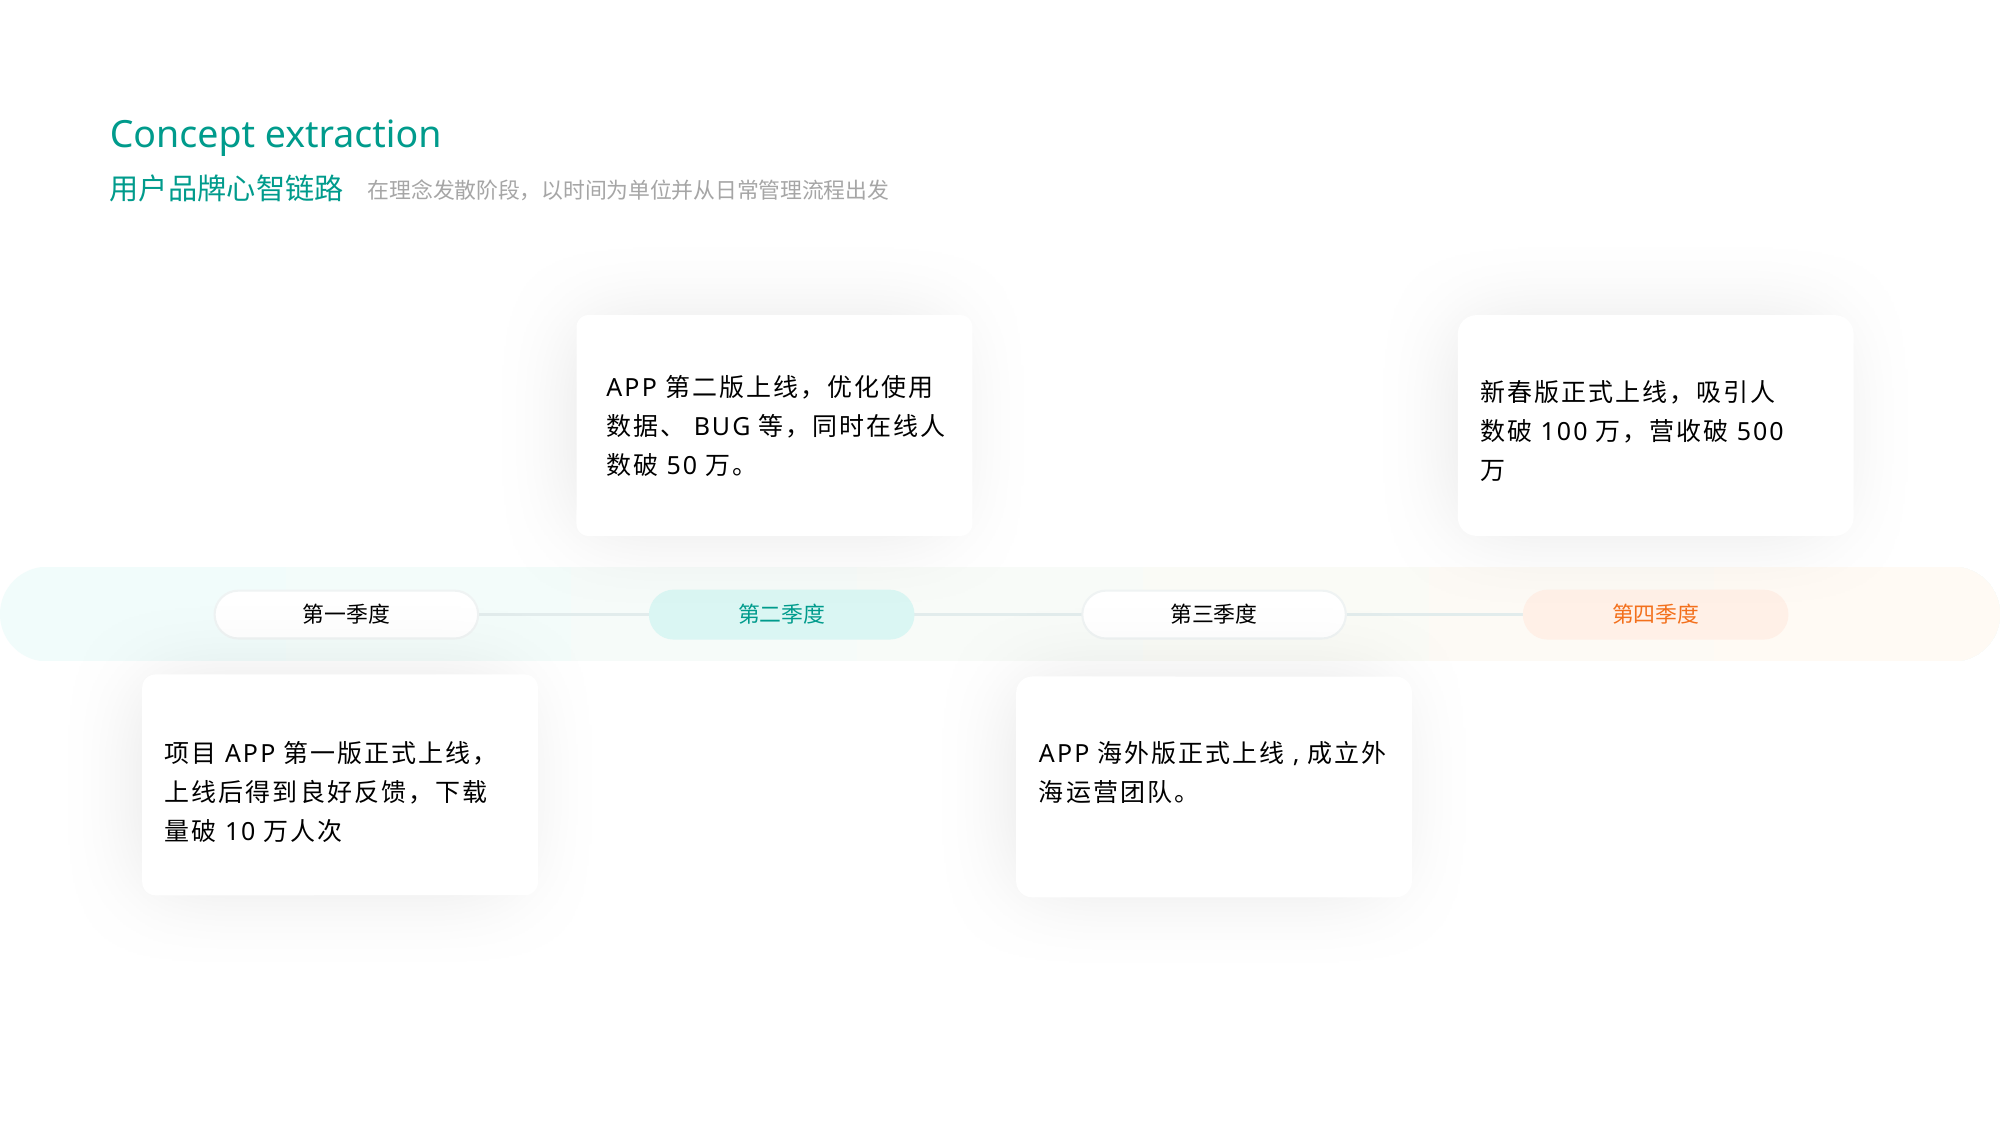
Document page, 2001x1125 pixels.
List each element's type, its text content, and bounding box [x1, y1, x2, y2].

text_box 项目APP第一版正式上线，上线后得到良好反馈，下载量破10万人次 [150, 721, 530, 854]
text_box 在理念发散阶段，以时间为单位并从日常管理流程出发 [353, 169, 1079, 211]
text_box APP海外版正式上线,成立外海运营团队。 [1024, 721, 1404, 815]
text_box [1082, 590, 1346, 639]
text_box [576, 315, 973, 536]
text_box [142, 674, 539, 896]
text_box 新春版正式上线，吸引人数破100万，营收破500万 [1465, 360, 1819, 492]
text_box Concept extraction [95, 102, 535, 163]
text_box [1016, 676, 1413, 898]
text_box 第三季度 [1128, 593, 1300, 635]
text_box APP第二版上线，优化使用数据、BUG等，同时在线人数破50万。 [591, 355, 972, 487]
text_box 用户品牌心智链路 [95, 162, 463, 213]
text_box [648, 589, 915, 640]
text_box [1457, 315, 1854, 536]
text_box [1522, 589, 1789, 640]
text_box 第二季度 [695, 593, 868, 635]
text_box 第四季度 [1569, 593, 1742, 635]
text_box [0, 566, 2000, 662]
text_box 第一季度 [260, 593, 433, 635]
text_box [214, 590, 479, 639]
